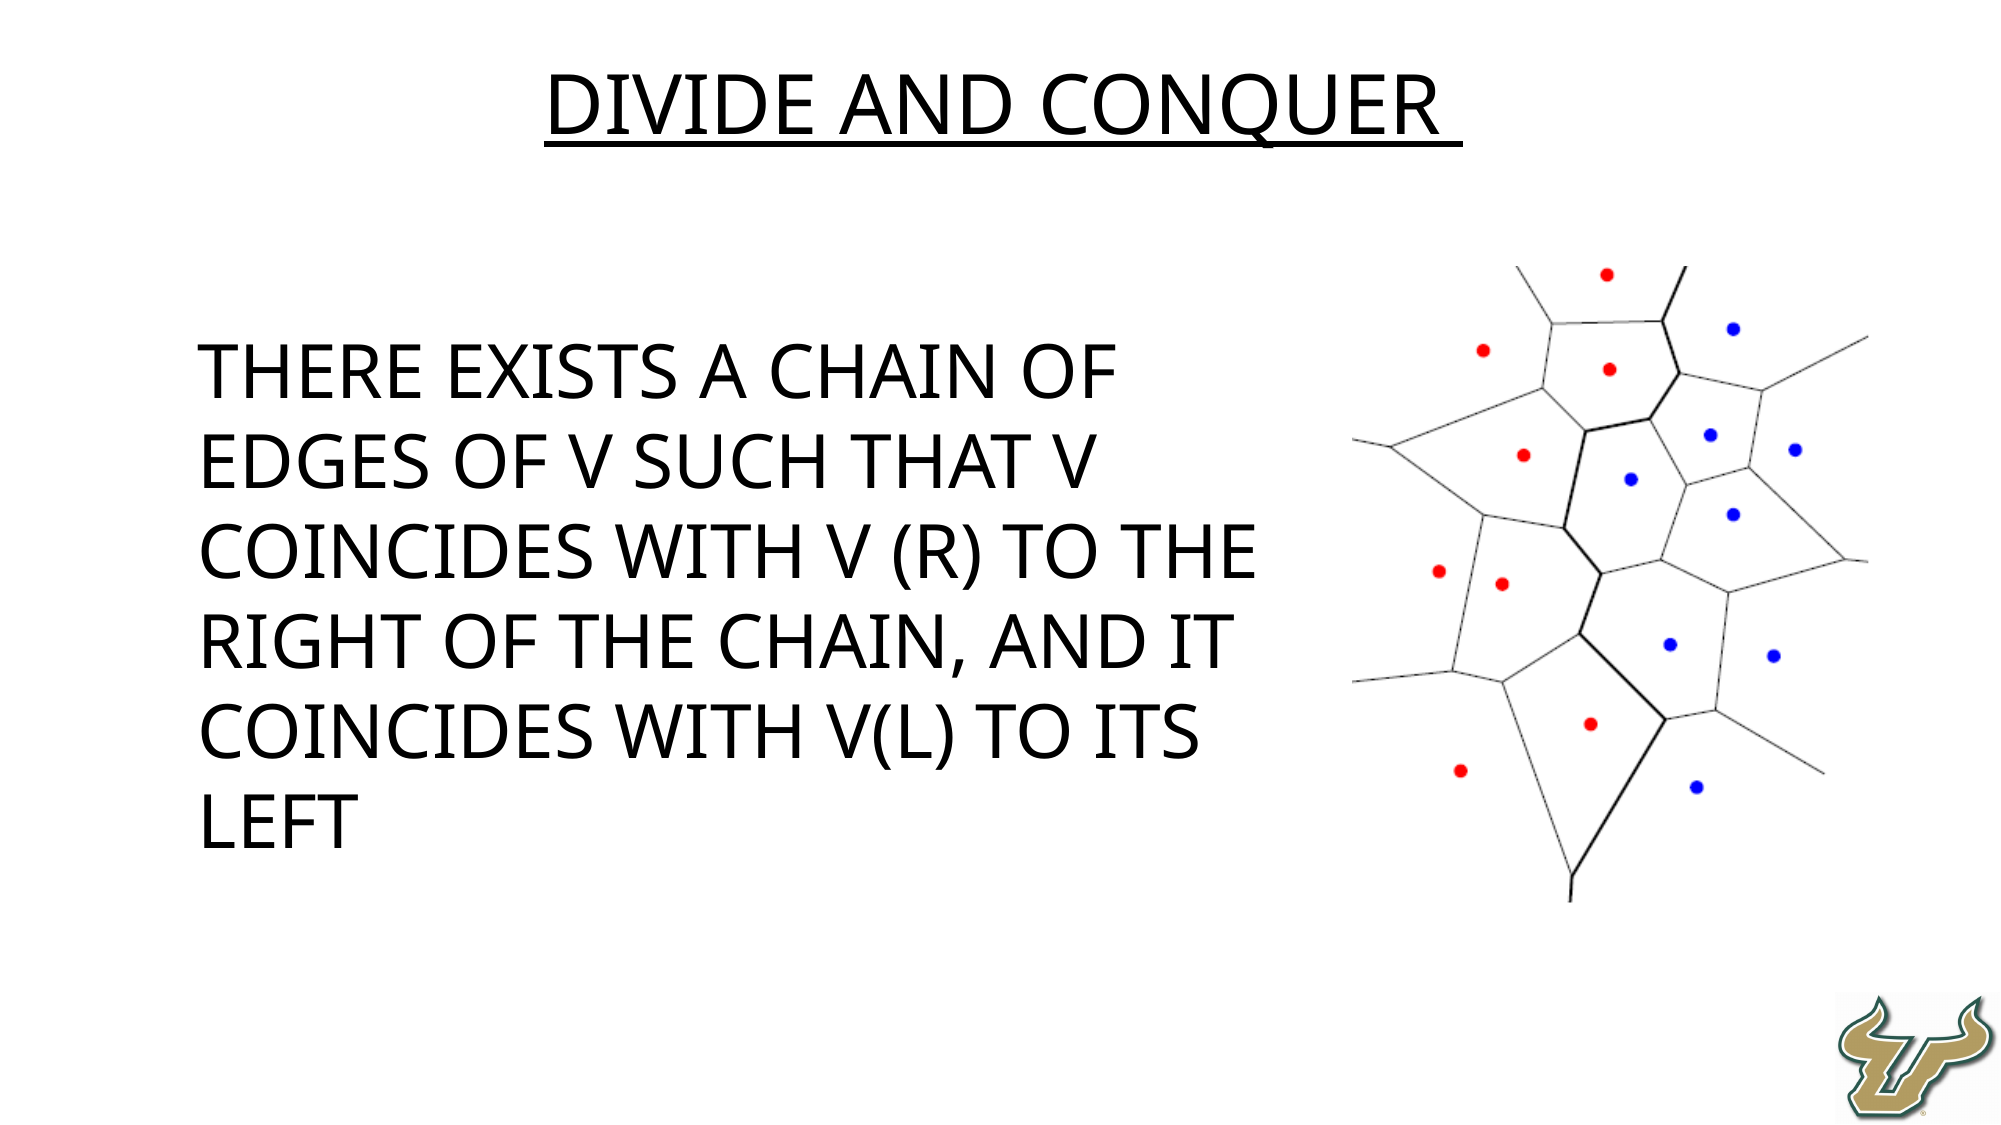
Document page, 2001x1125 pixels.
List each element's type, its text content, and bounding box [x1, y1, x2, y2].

picture [1352, 266, 1892, 920]
list Divide and Conquer [261, 43, 1739, 172]
picture [1835, 992, 2000, 1124]
list there exists a chain of edges of V such that V coincides with V (R) to the right of the chain, and it coincides with V(L) to its left [107, 197, 1288, 990]
